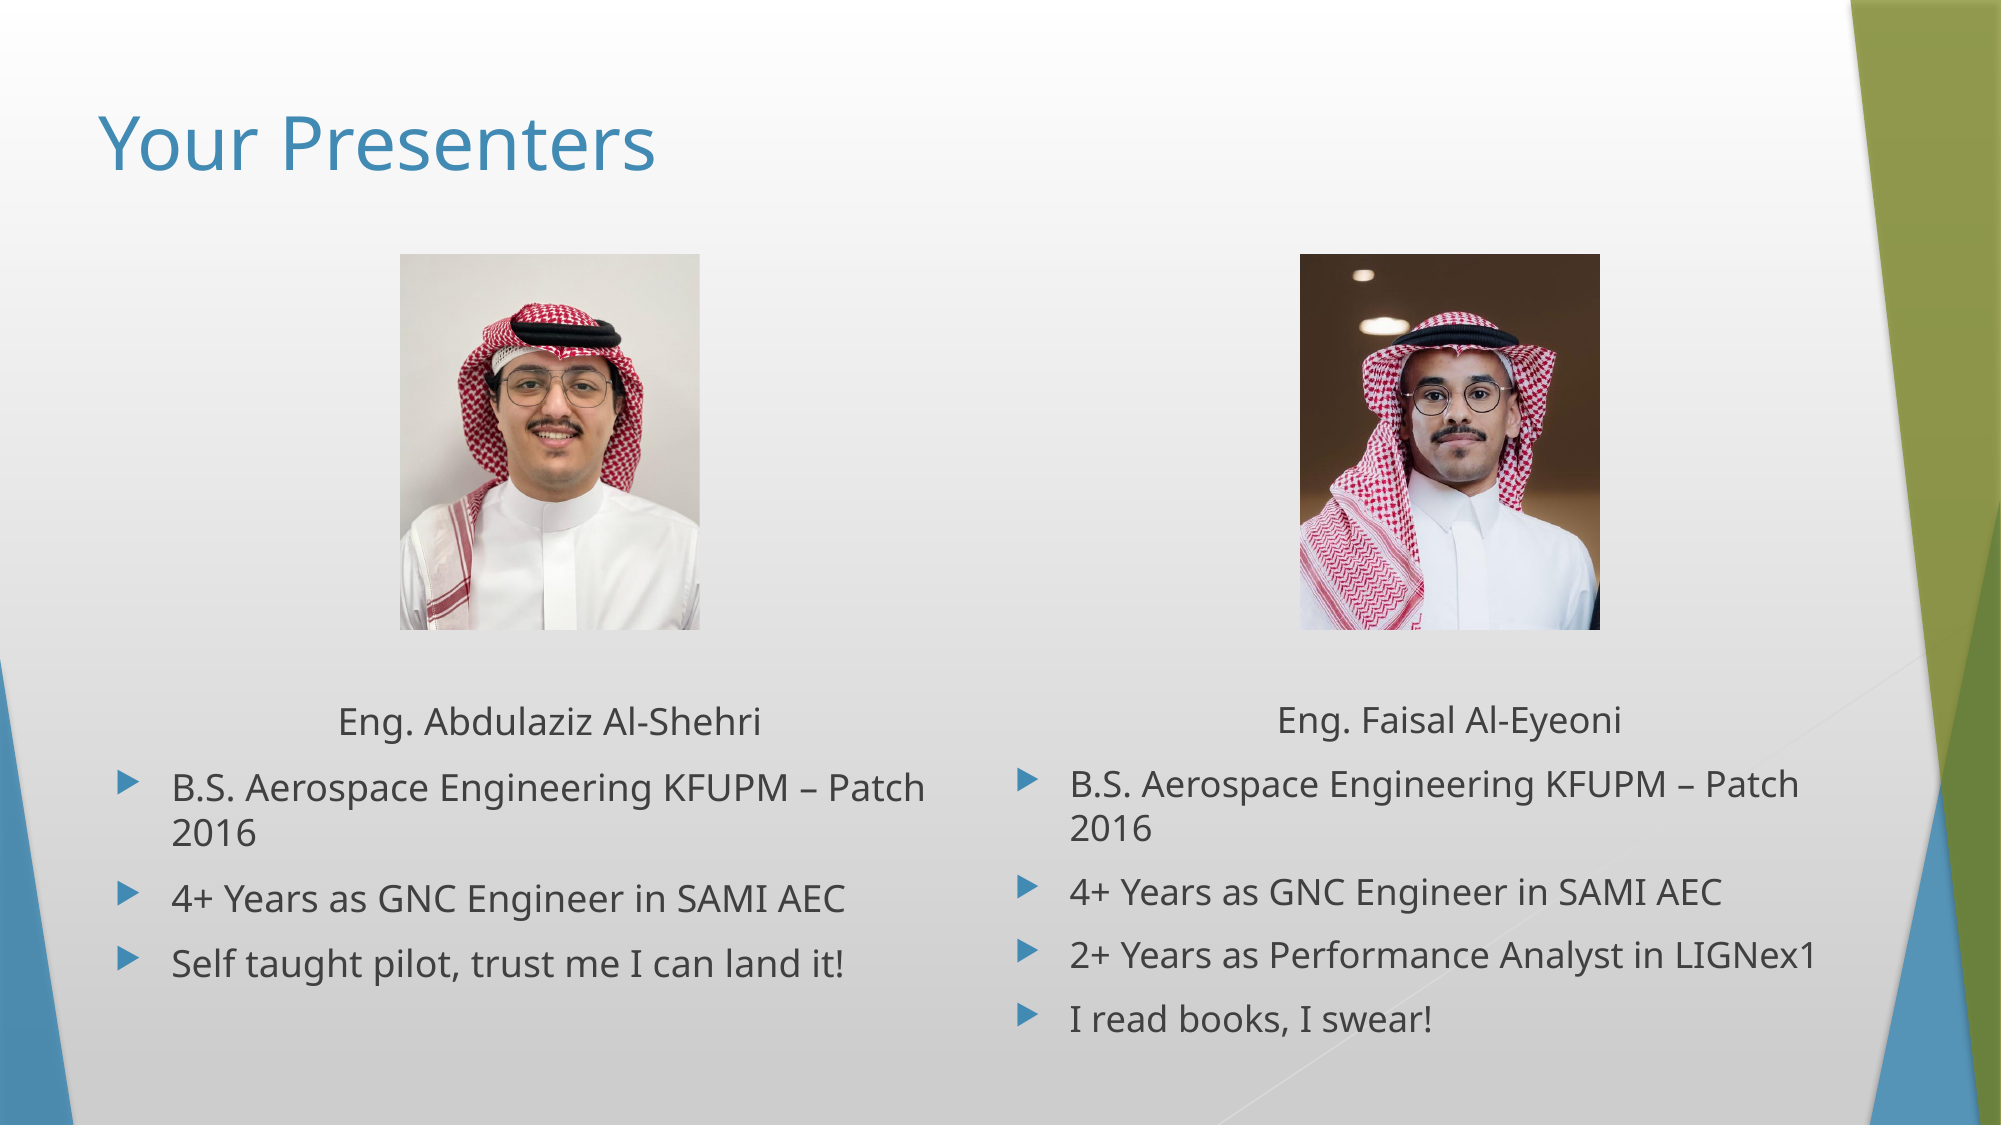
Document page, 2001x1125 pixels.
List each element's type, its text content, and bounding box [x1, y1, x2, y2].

picture [399, 253, 701, 630]
picture [1299, 253, 1601, 630]
text_box Your Presenters [83, 87, 1648, 194]
list Eng. Abdulaziz Al-Shehri B.S. Aerospace Engineering KFUPM – Patch 2016 4+ Years as GNC Engineer in SAMI AEC Self taught pilot, trust me I can land it! [99, 690, 999, 1051]
text_box Eng. Faisal Al-Eyeoni B.S. Aerospace Engineering KFUPM – Patch 2016 4+ Years as GNC Engineer in SAMI AEC 2+ Years as Performance Analyst in LIGNex1 I read books, I swear! [999, 690, 1900, 1051]
